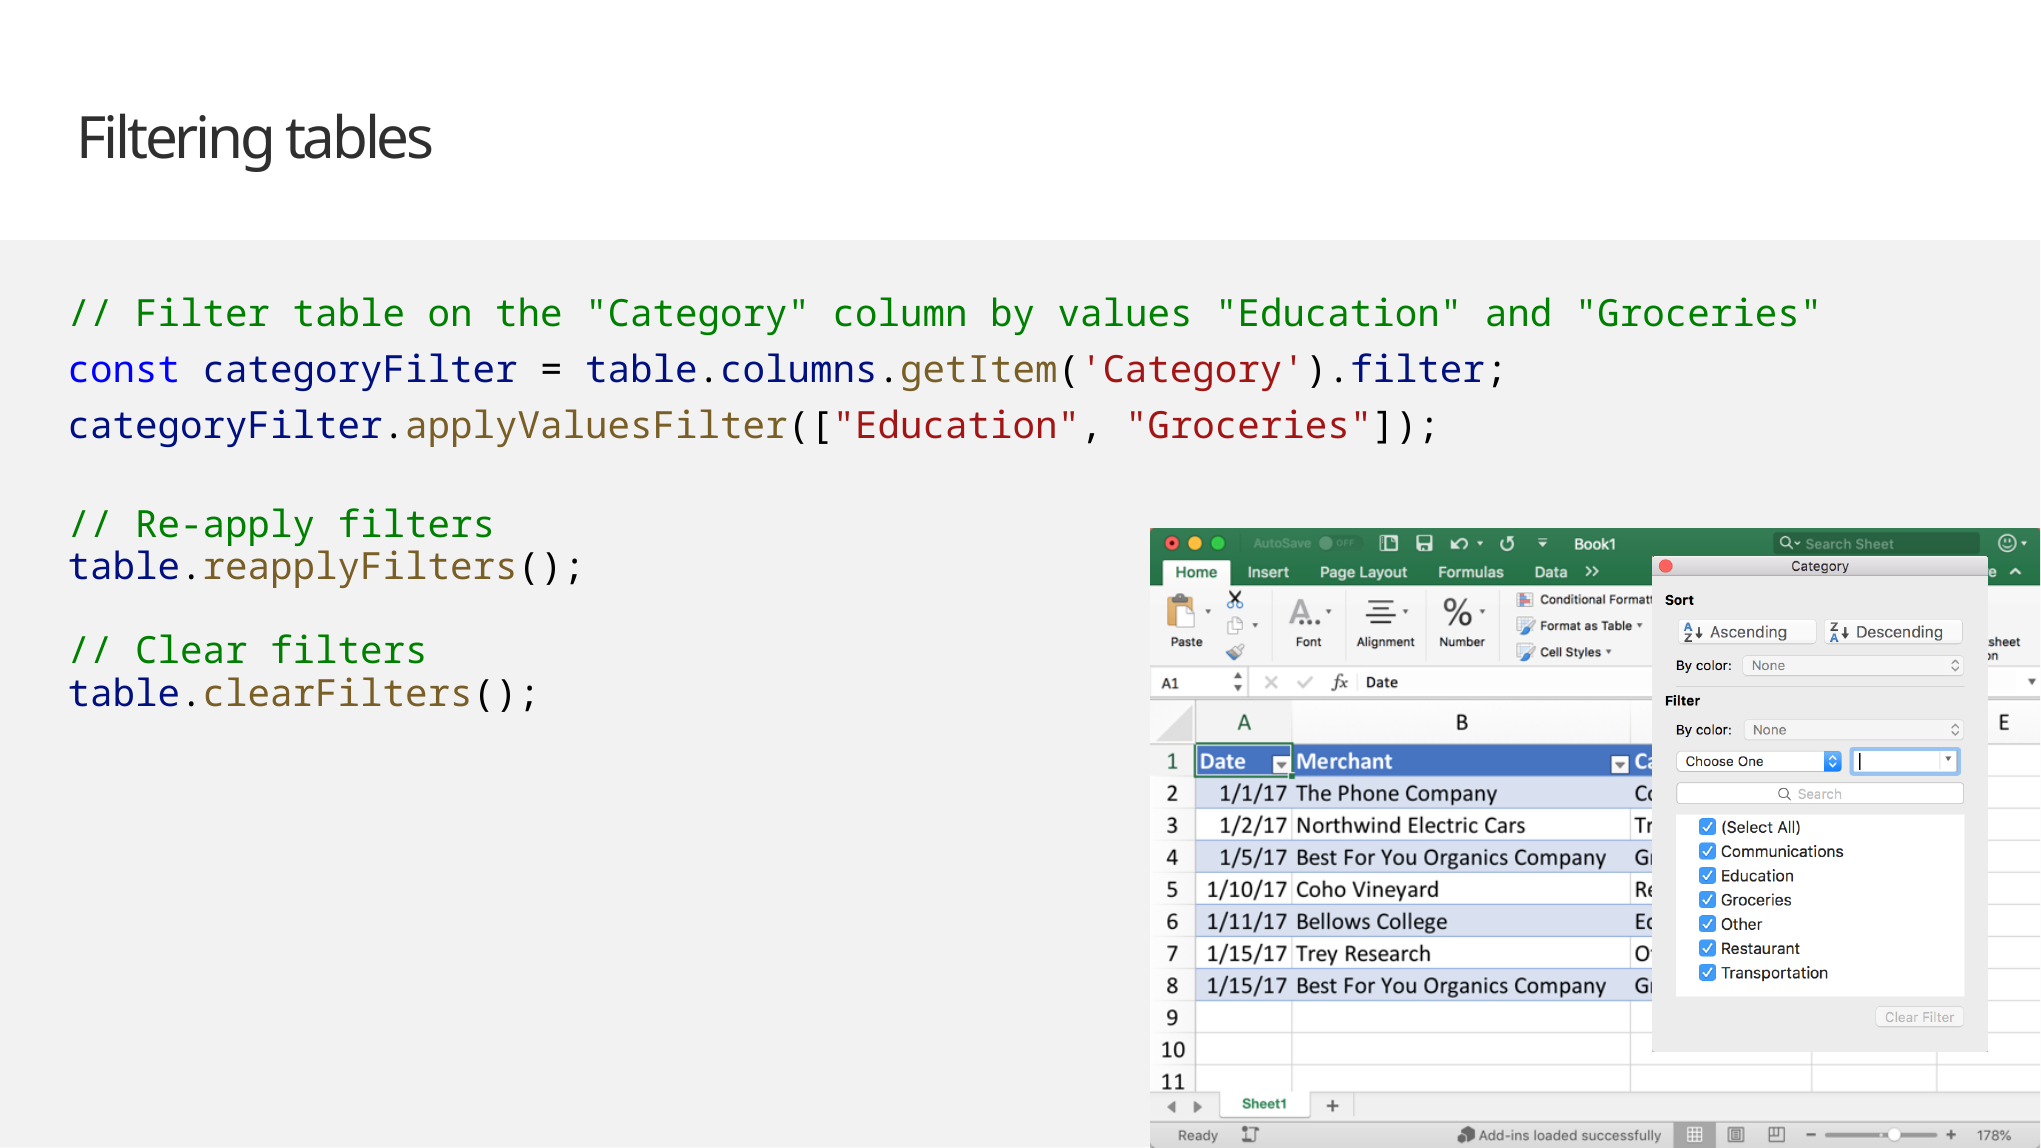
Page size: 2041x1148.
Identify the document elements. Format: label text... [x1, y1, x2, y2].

text_box [0, 239, 2041, 1148]
list // Filter table on the "Category" column by values "Education" and "Groceries" const categoryFilter = table.columns.getItem('Category').filter; categoryFilter.applyValuesFilter(["Education", "Groceries"]); // Re-apply filters table.reapplyFilters(); // Clear filters table.clearFilters(); [52, 282, 2010, 734]
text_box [1150, 528, 2041, 1148]
title Filtering tables [76, 103, 1969, 172]
